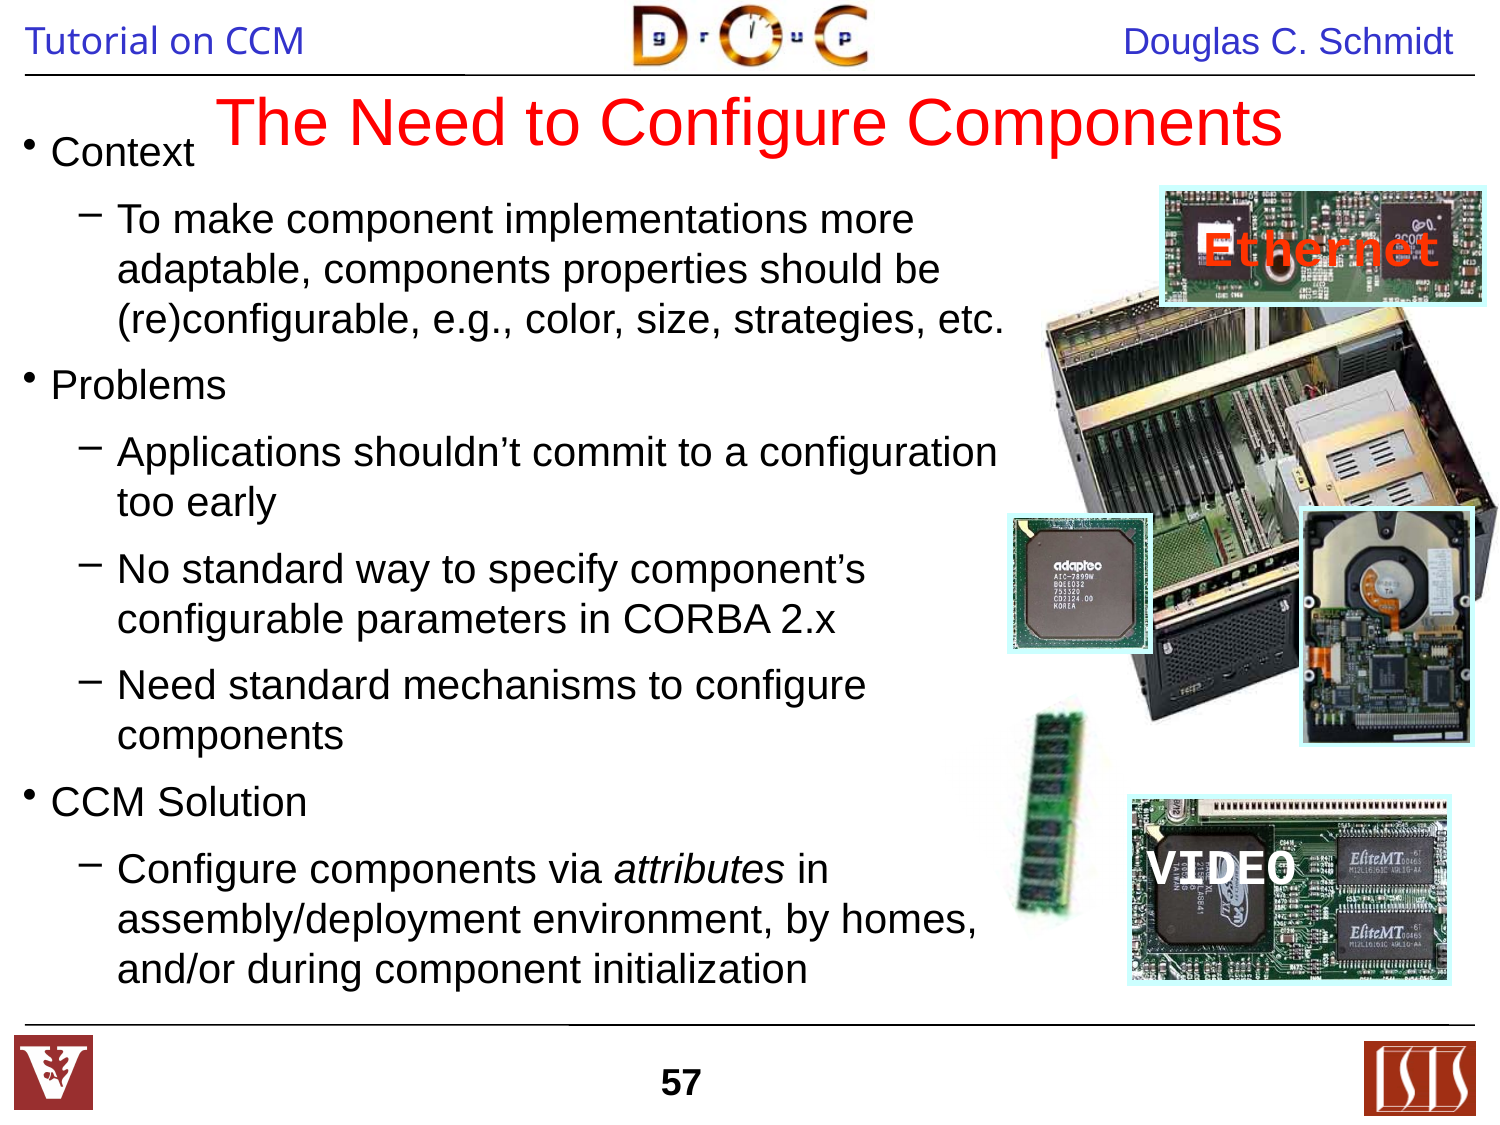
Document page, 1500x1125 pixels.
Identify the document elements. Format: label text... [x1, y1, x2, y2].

picture [941, 712, 1447, 981]
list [1040, 209, 1500, 729]
picture [14, 1035, 93, 1110]
list Context To make component implementations more adaptable, components properties should be (re)configurable, e.g., color, size, strategies, etc. Problems Applications shouldn’t commit to a configuration too early No standard way to specify component’s configurable parameters in CORBA 2.x Need standard mechanisms to configure components CCM Solution Configure components via attributes in assembly/deployment environment, by homes, and/or during component initialization [7, 116, 1040, 968]
picture [1164, 190, 1482, 303]
picture [1012, 517, 1149, 650]
title The Need to Configure Components [24, 87, 1476, 151]
picture [1303, 510, 1471, 743]
picture [624, 0, 875, 71]
picture [1364, 1041, 1476, 1116]
